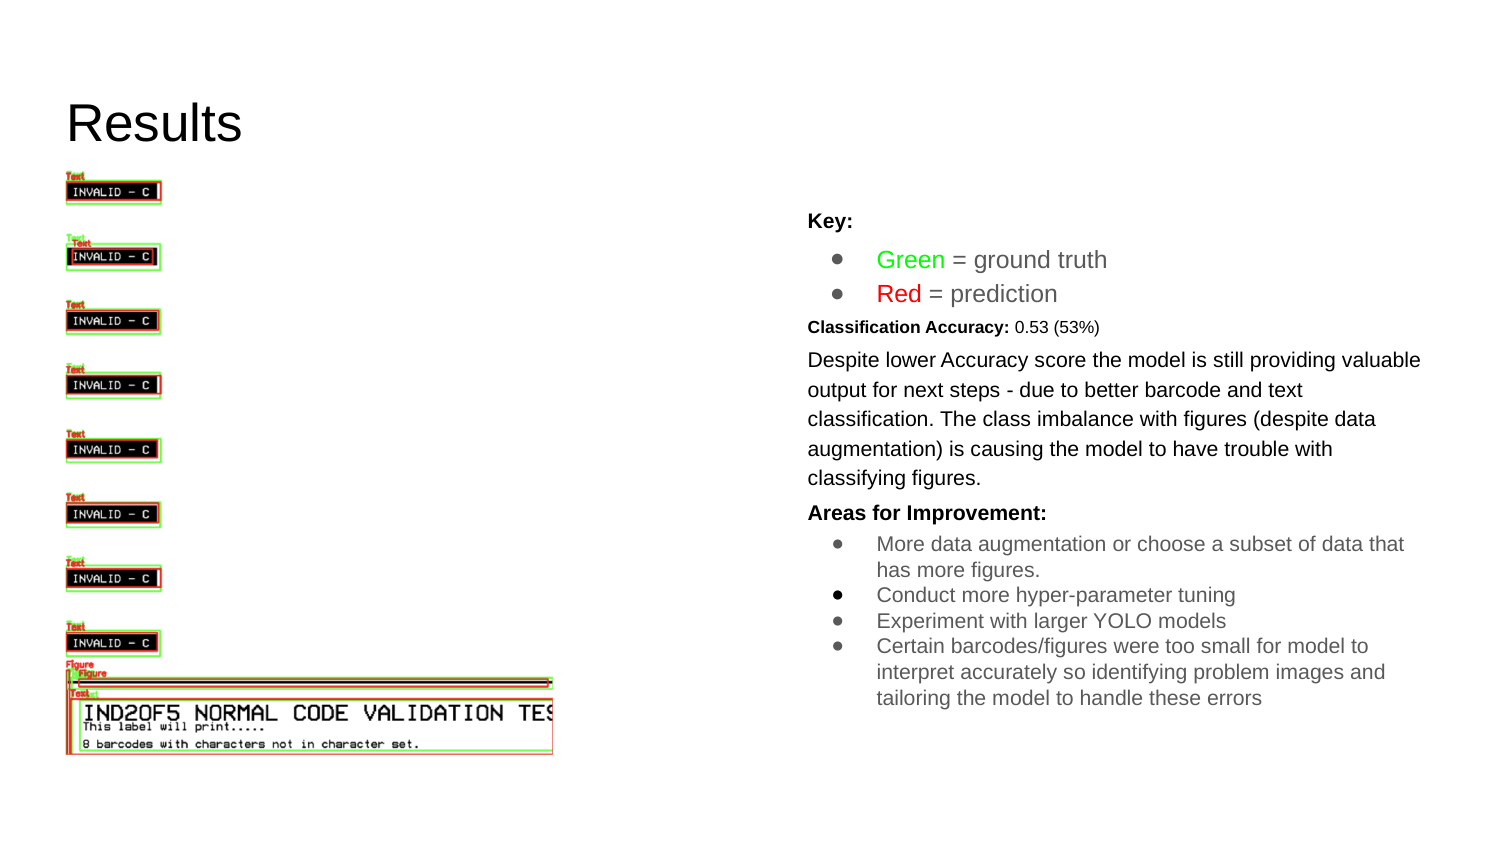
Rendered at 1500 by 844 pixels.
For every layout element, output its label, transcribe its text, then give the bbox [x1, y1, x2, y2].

list Key: Green = ground truth Red = prediction Classification Accuracy: 0.53 (53%) Despite lower Accuracy score the model is still providing valuable output for next steps - due to better barcode and text classification. The class imbalance with figures (despite data augmentation) is causing the model to have trouble with classifying figures. Areas for Improvement: More data augmentation or choose a subset of data that has more figures. Conduct more hyper-parameter tuning Experiment with larger YOLO models Certain barcodes/figures were too small for model to interpret accurately so identifying problem images and tailoring the model to handle these errors [792, 189, 1449, 734]
title Results [51, 72, 1449, 167]
picture [50, 156, 586, 782]
